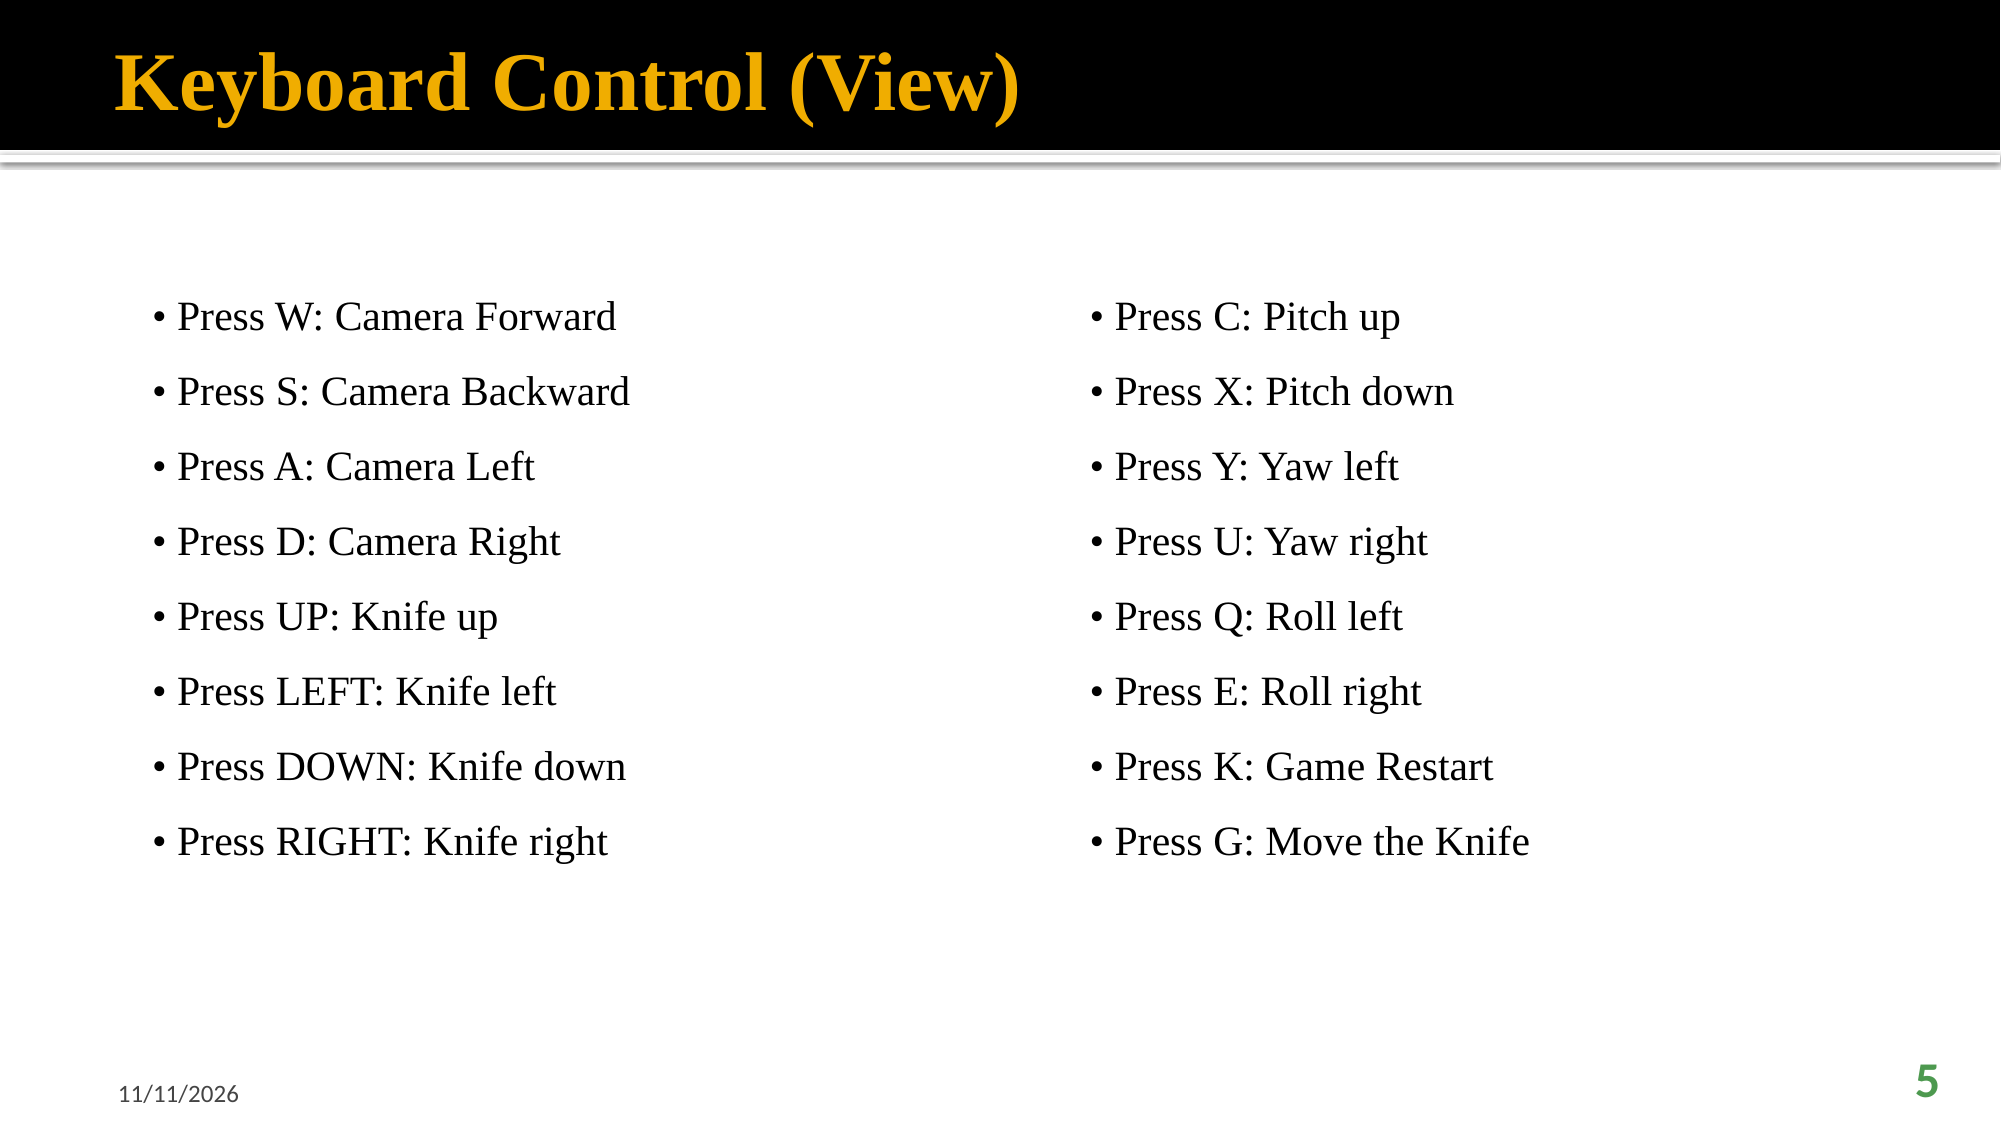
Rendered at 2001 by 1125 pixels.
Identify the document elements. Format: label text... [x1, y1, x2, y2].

title Keyboard Control (View) [99, 12, 1900, 143]
text_box • Press C: Pitch up • Press X: Pitch down • Press Y: Yaw left • Press U: Yaw right • Press Q: Roll left • Press E: Roll right • Press K: Game Restart • Press G: Move the Knife [1074, 256, 2000, 872]
slide_number 5 [1794, 1062, 1955, 1108]
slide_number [99, 1062, 567, 1108]
text_box • Press W: Camera Forward • Press S: Camera Backward • Press A: Camera Left • Press D: Camera Right • Press UP: Knife up • Press LEFT: Knife left • Press DOWN: Knife down • Press RIGHT: Knife right [137, 256, 1074, 872]
